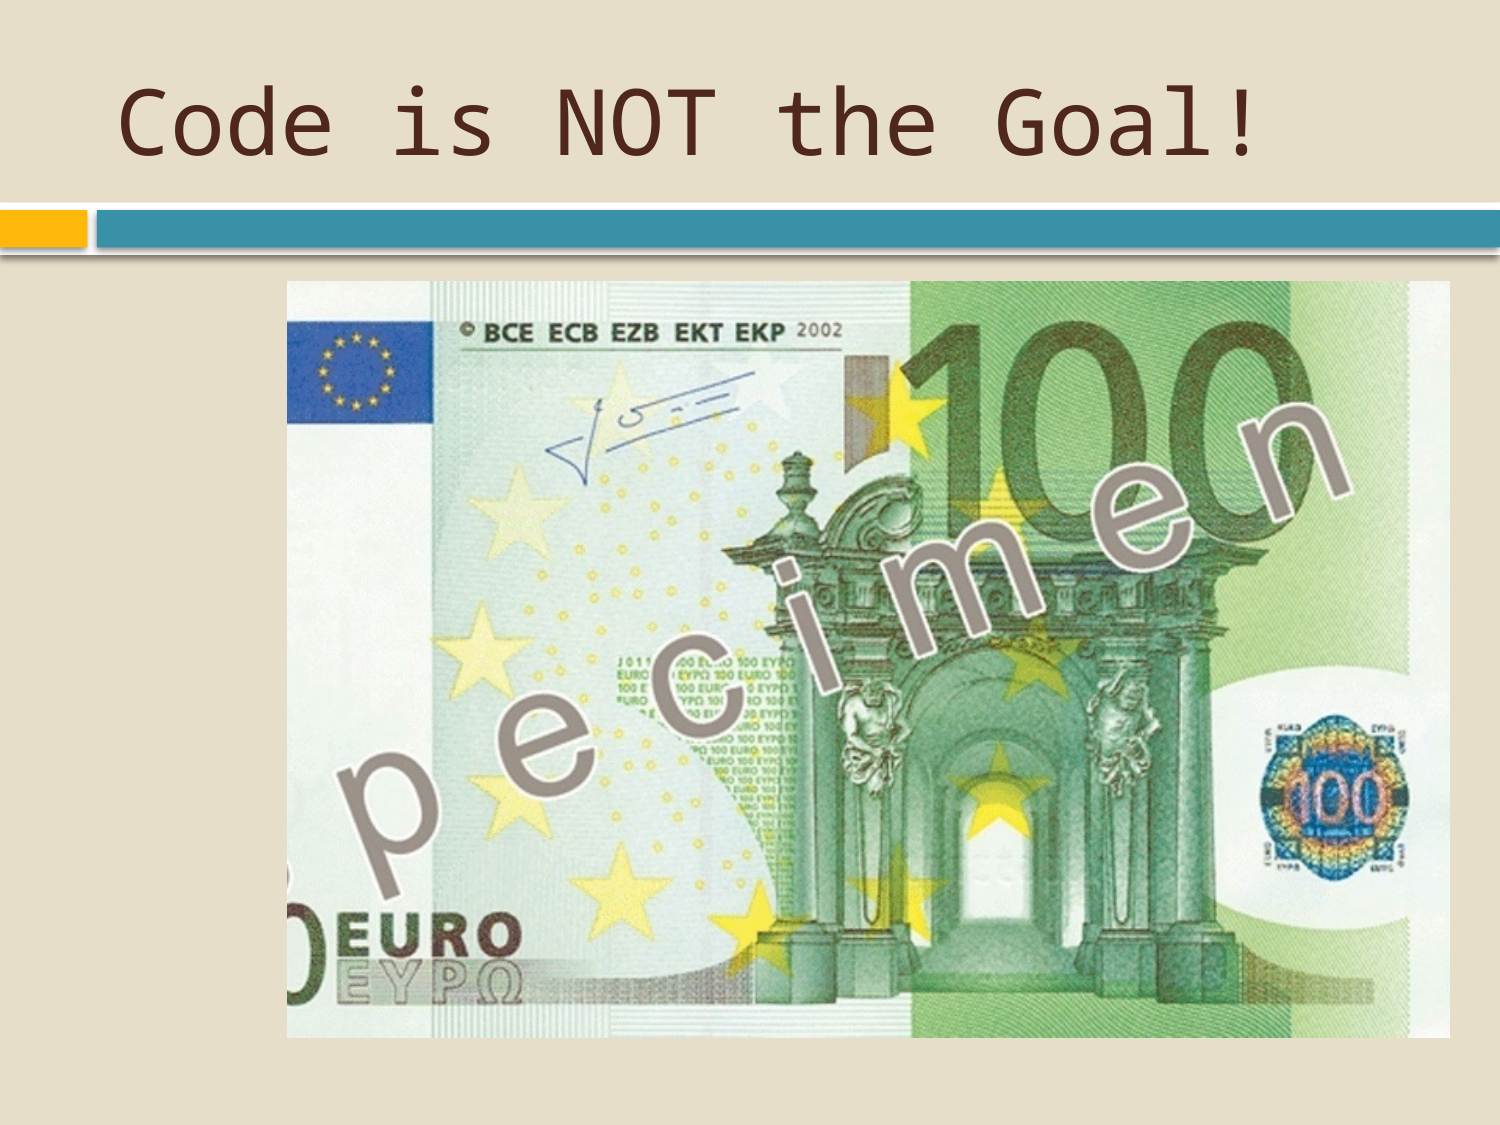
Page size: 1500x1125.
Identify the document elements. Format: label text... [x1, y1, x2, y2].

title Code is NOT the Goal! [100, 37, 1438, 200]
picture [287, 280, 1451, 1038]
